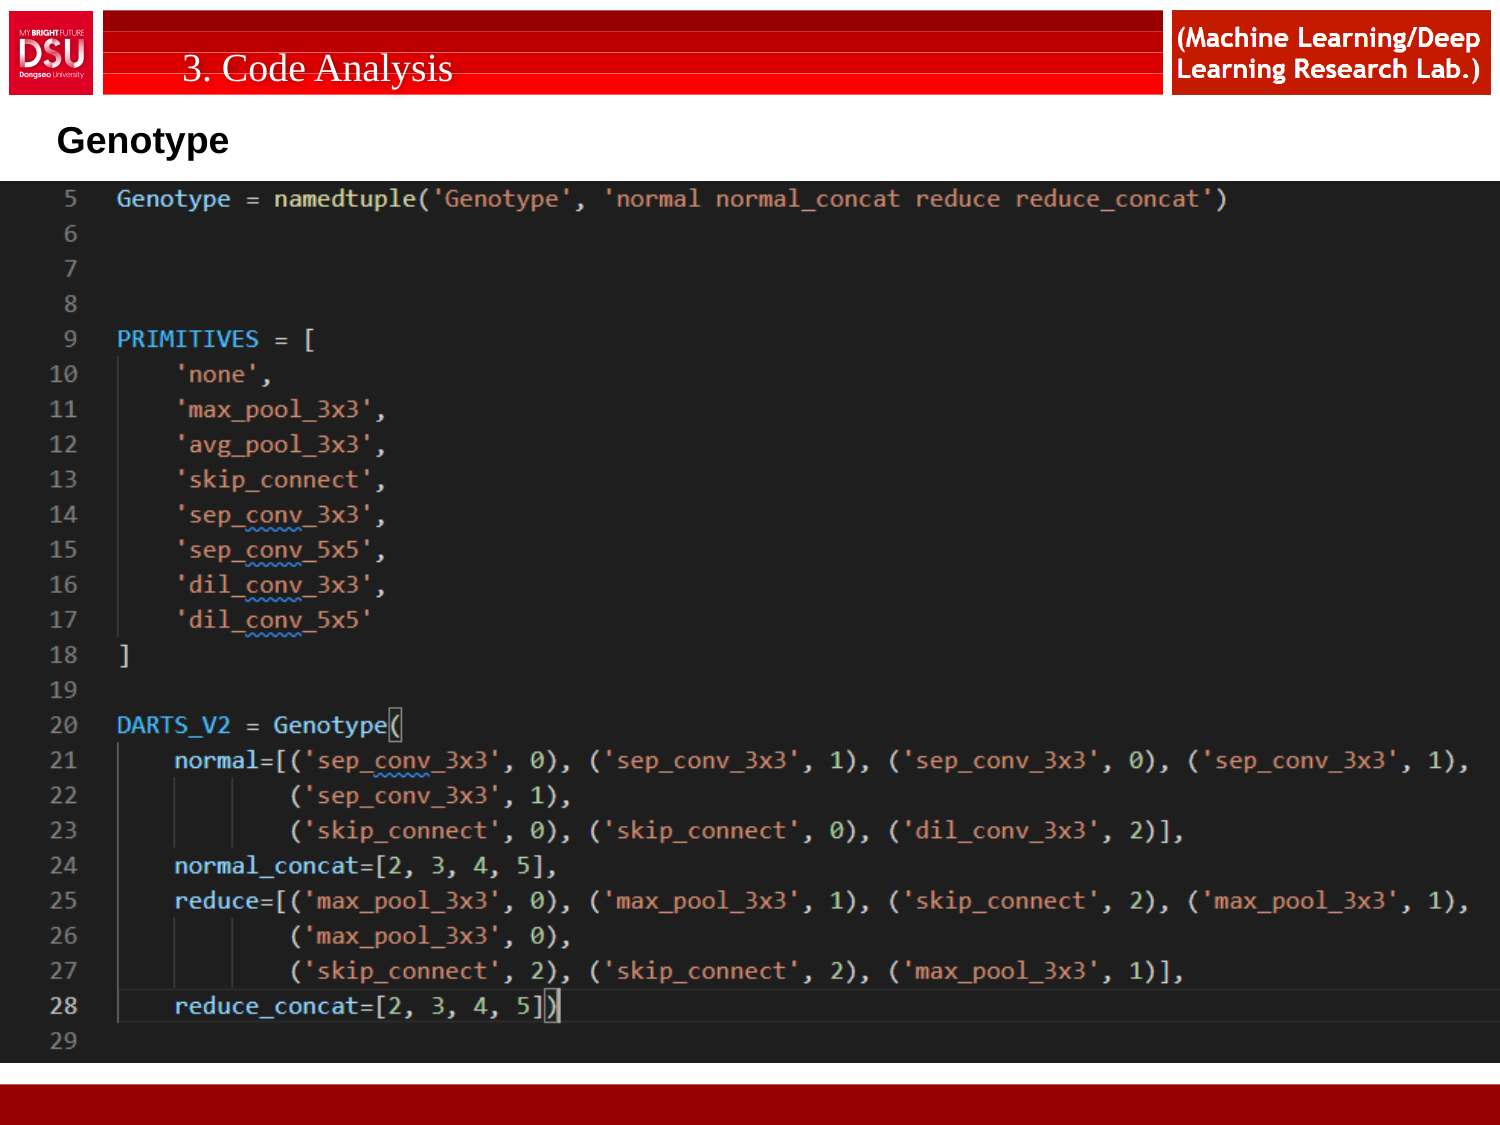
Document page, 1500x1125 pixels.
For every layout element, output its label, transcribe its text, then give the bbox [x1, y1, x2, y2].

picture [0, 181, 1500, 1063]
text_box [0, 1082, 1500, 1125]
text_box Genotype [0, 108, 1062, 169]
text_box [0, 2, 1500, 96]
